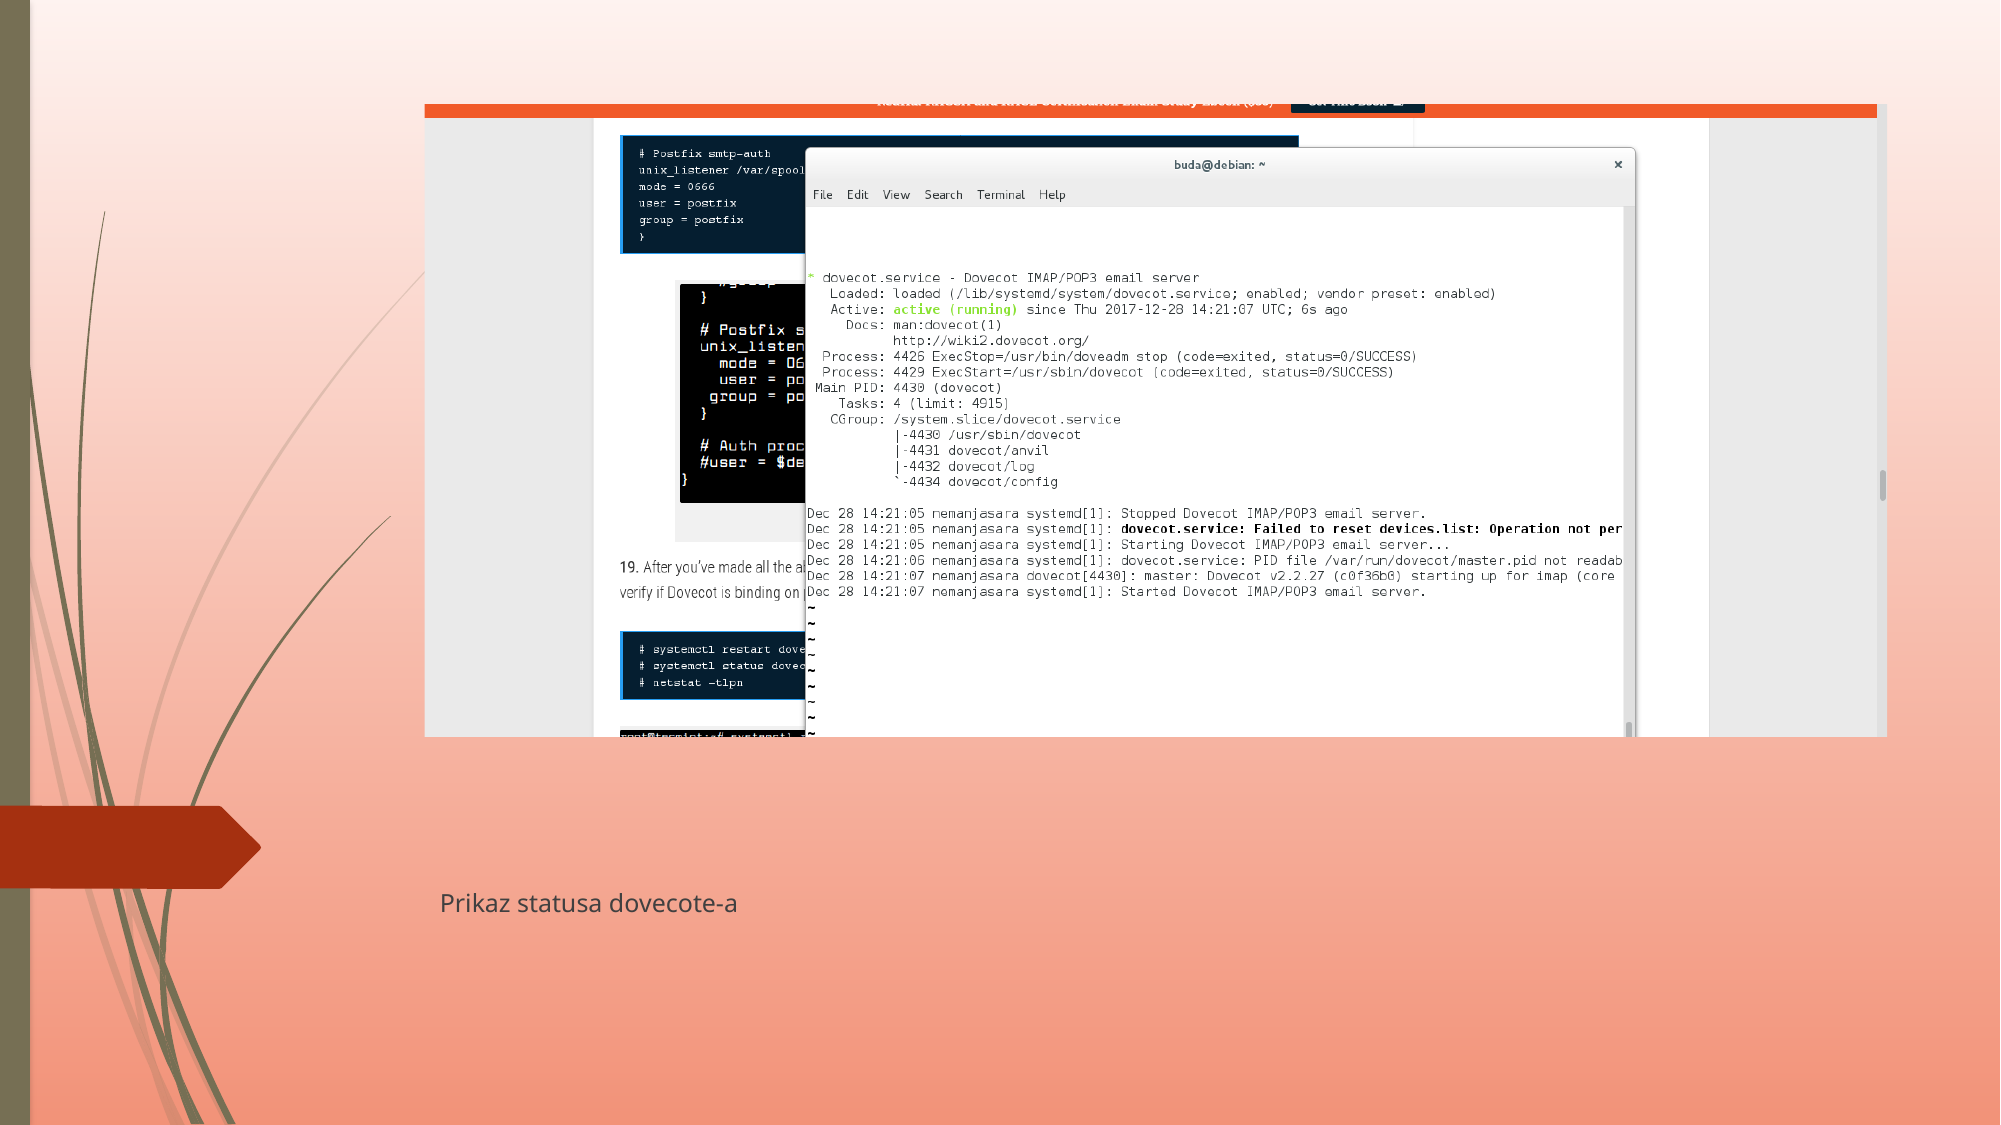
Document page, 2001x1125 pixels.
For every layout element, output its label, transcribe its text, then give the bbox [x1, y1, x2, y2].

list Prikaz statusa dovecote-a [424, 880, 1888, 962]
picture [424, 103, 1888, 737]
